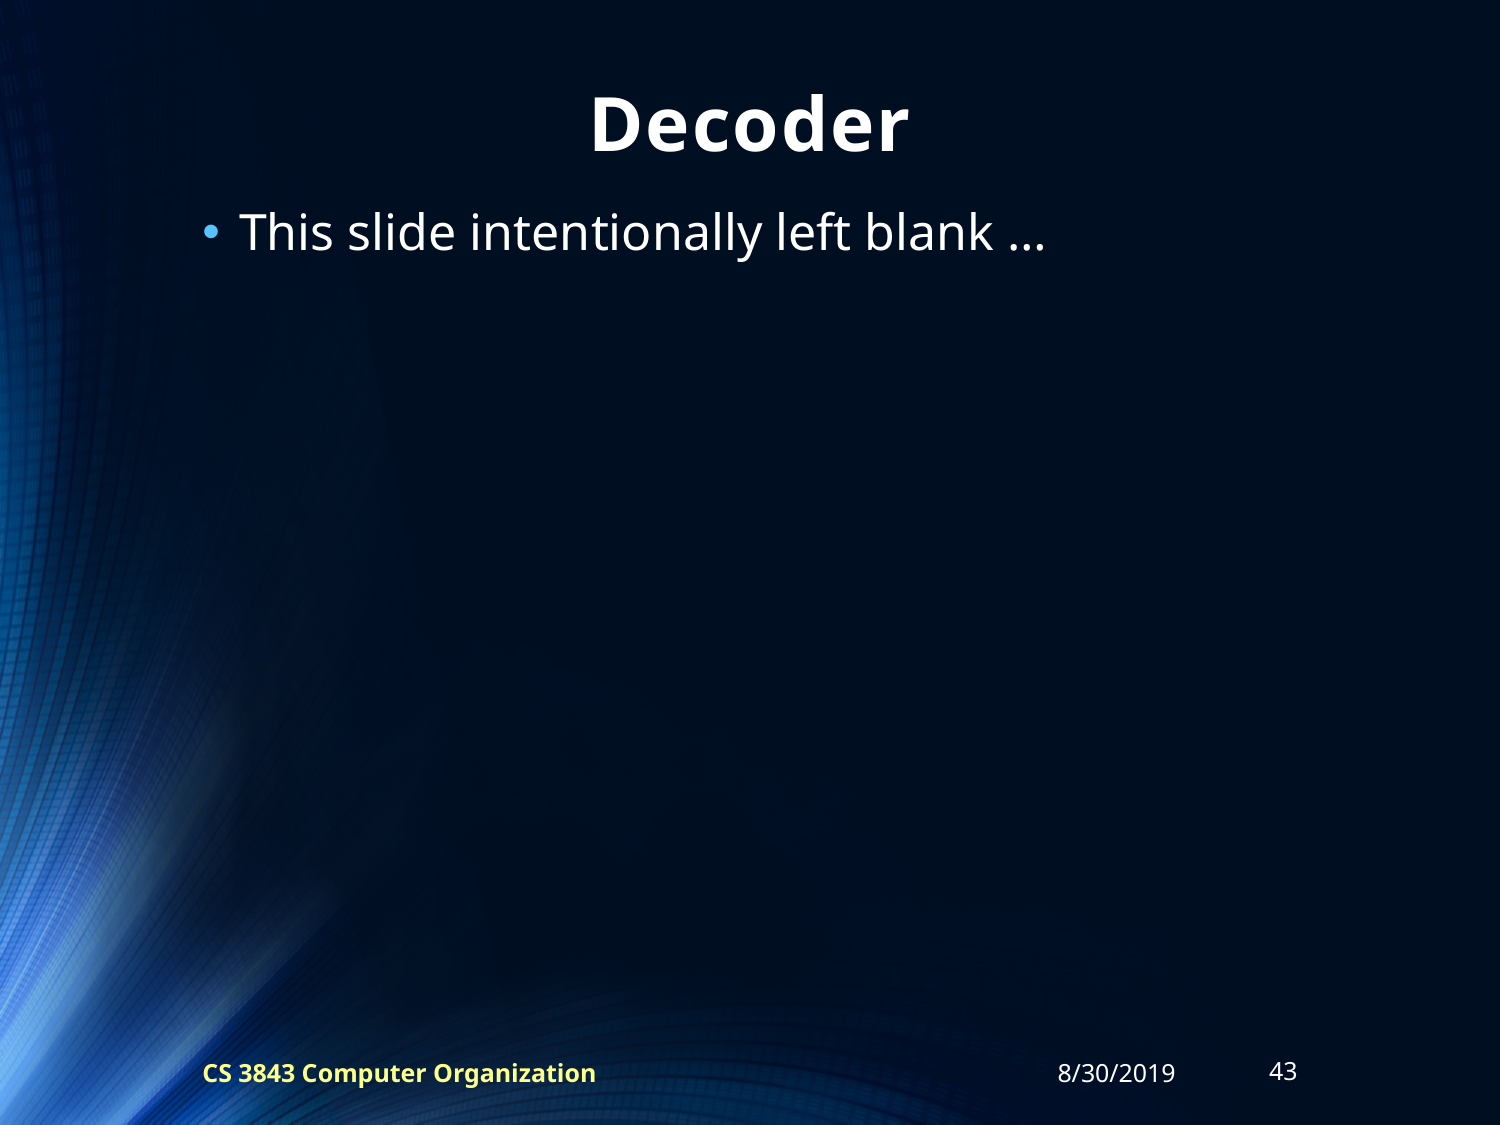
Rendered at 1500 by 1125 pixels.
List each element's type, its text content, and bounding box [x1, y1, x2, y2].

picture [0, 0, 1500, 1125]
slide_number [1012, 1050, 1191, 1096]
title Decoder [187, 62, 1313, 175]
slide_number 43 [1209, 1050, 1313, 1096]
footer CS 3843 Computer Organization [187, 1050, 994, 1096]
list This slide intentionally left blank … [187, 200, 1312, 1013]
